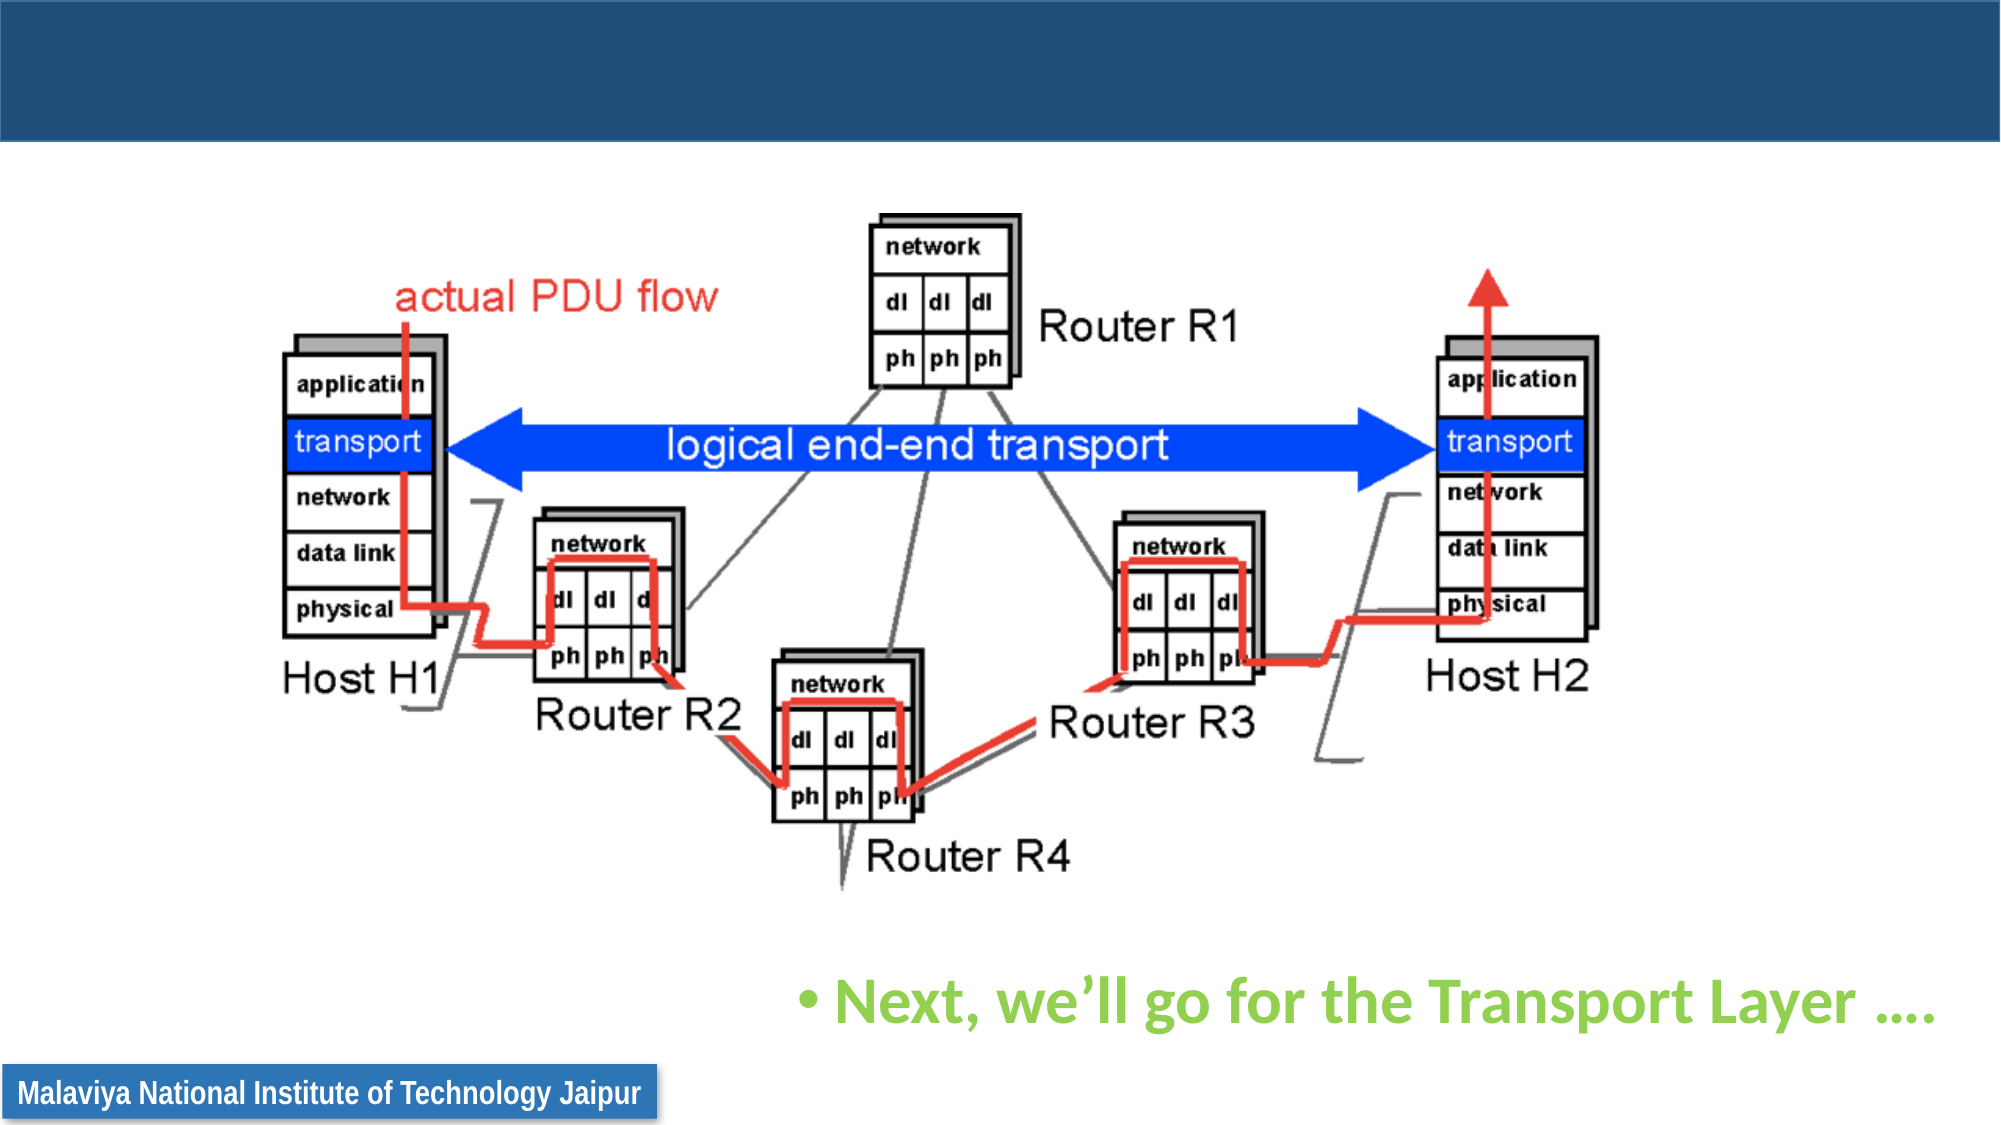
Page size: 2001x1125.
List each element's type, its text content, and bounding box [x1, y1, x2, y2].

picture [281, 213, 1601, 894]
list Next, we’ll go for the Transport Layer …. [58, 958, 1954, 1065]
